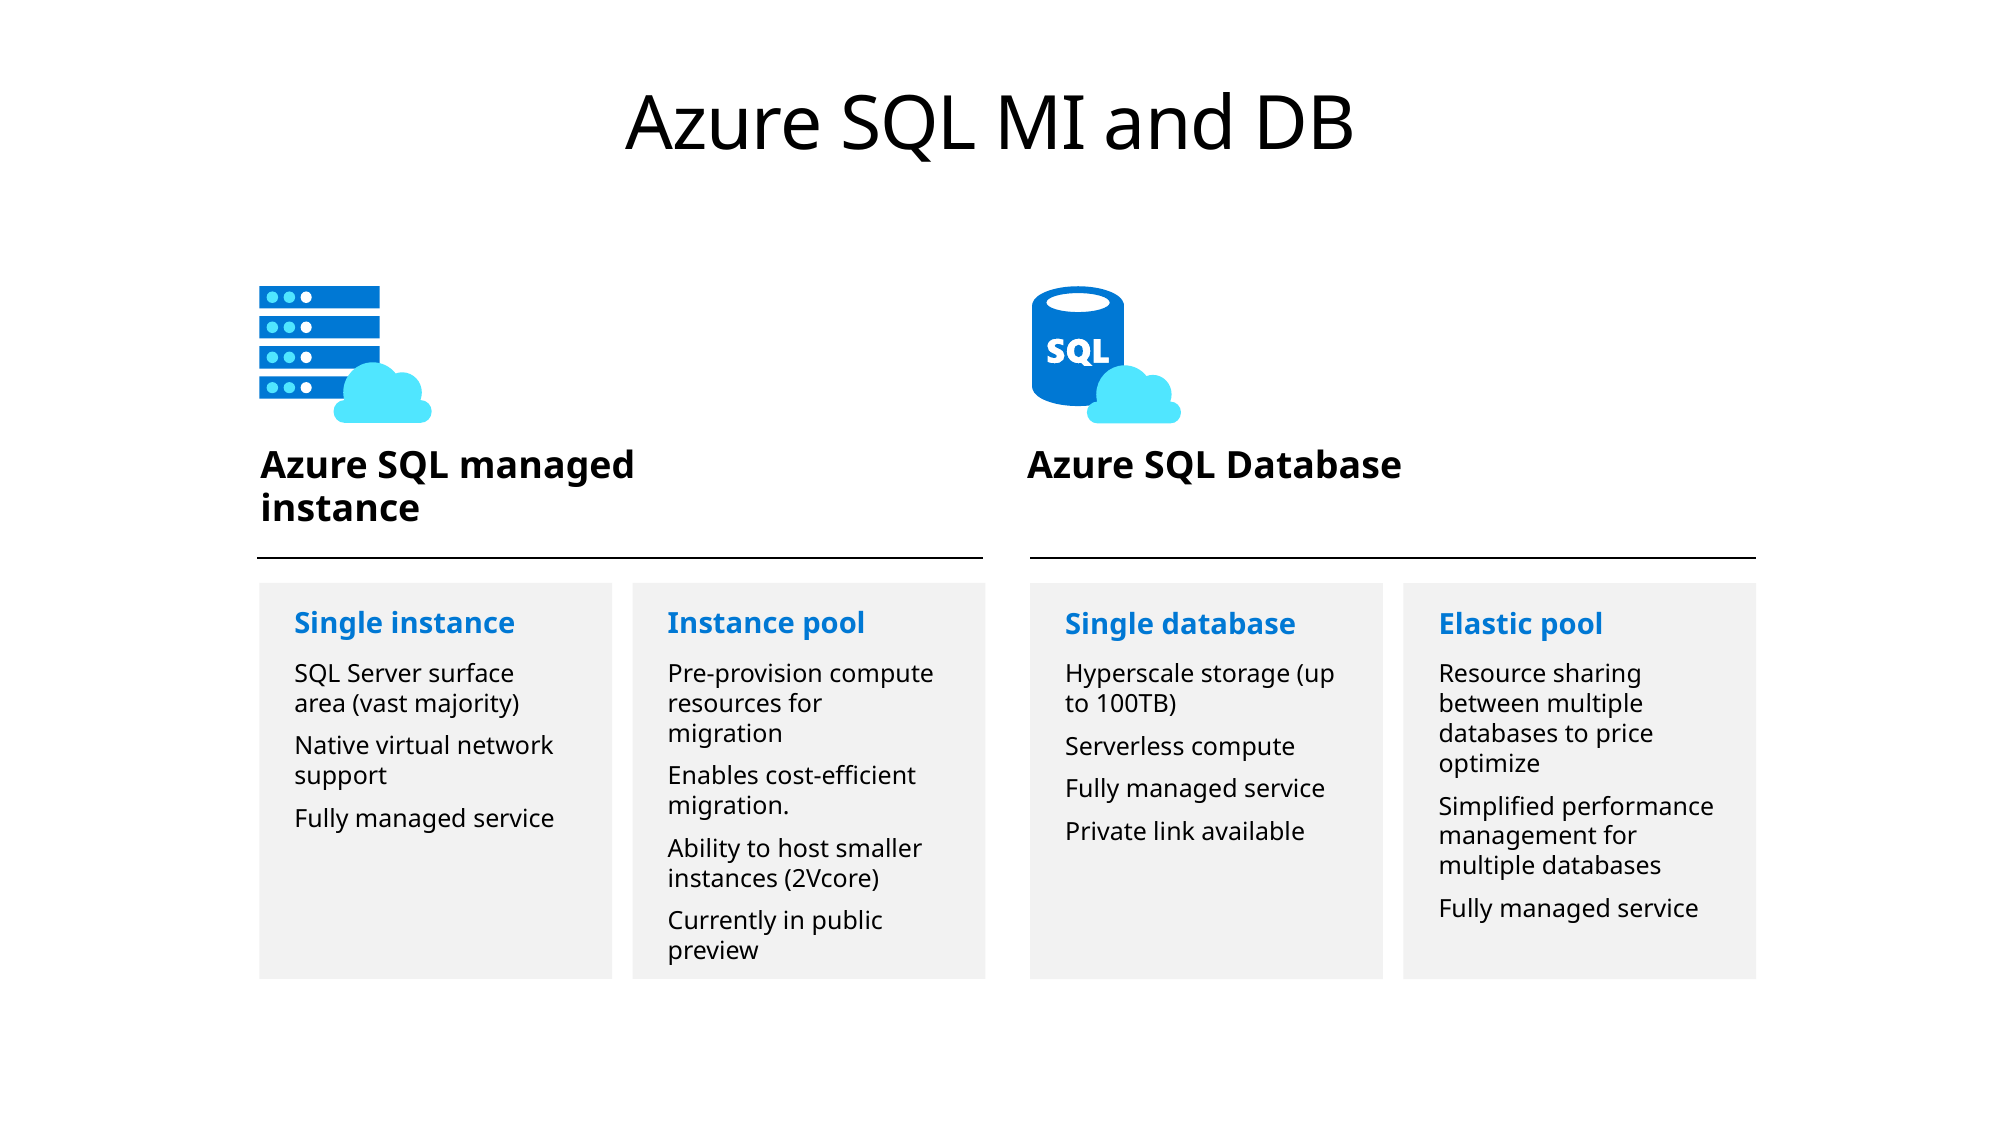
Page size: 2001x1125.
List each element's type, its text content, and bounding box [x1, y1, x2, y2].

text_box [1031, 286, 1182, 424]
text_box [632, 582, 986, 980]
text_box [1403, 582, 1757, 980]
text_box SQL Server surface area (vast majority) Native virtual network support Fully managed service [279, 650, 586, 840]
text_box Resource sharing between multiple databases to price optimize Simplified performance management for multiple databases Fully managed service [1423, 650, 1730, 930]
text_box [259, 285, 432, 423]
text_box Elastic pool [1423, 597, 1747, 648]
text_box Azure SQL Database [1012, 437, 1495, 495]
text_box Single instance [279, 597, 603, 647]
text_box [259, 582, 613, 980]
text_box Instance pool [652, 597, 976, 647]
text_box Pre-provision compute resources for migration Enables cost-efficient migration. Ability to host smaller instances (2Vcore) Currently in public preview [652, 650, 959, 972]
text_box Single database [1050, 597, 1374, 648]
title Azure SQL MI and DB [96, 75, 1904, 166]
text_box Hyperscale storage (up to 100TB) Serverless compute Fully managed service Private link available [1050, 650, 1357, 853]
text_box [1029, 582, 1384, 980]
text_box Azure SQL managed instance [245, 437, 782, 538]
